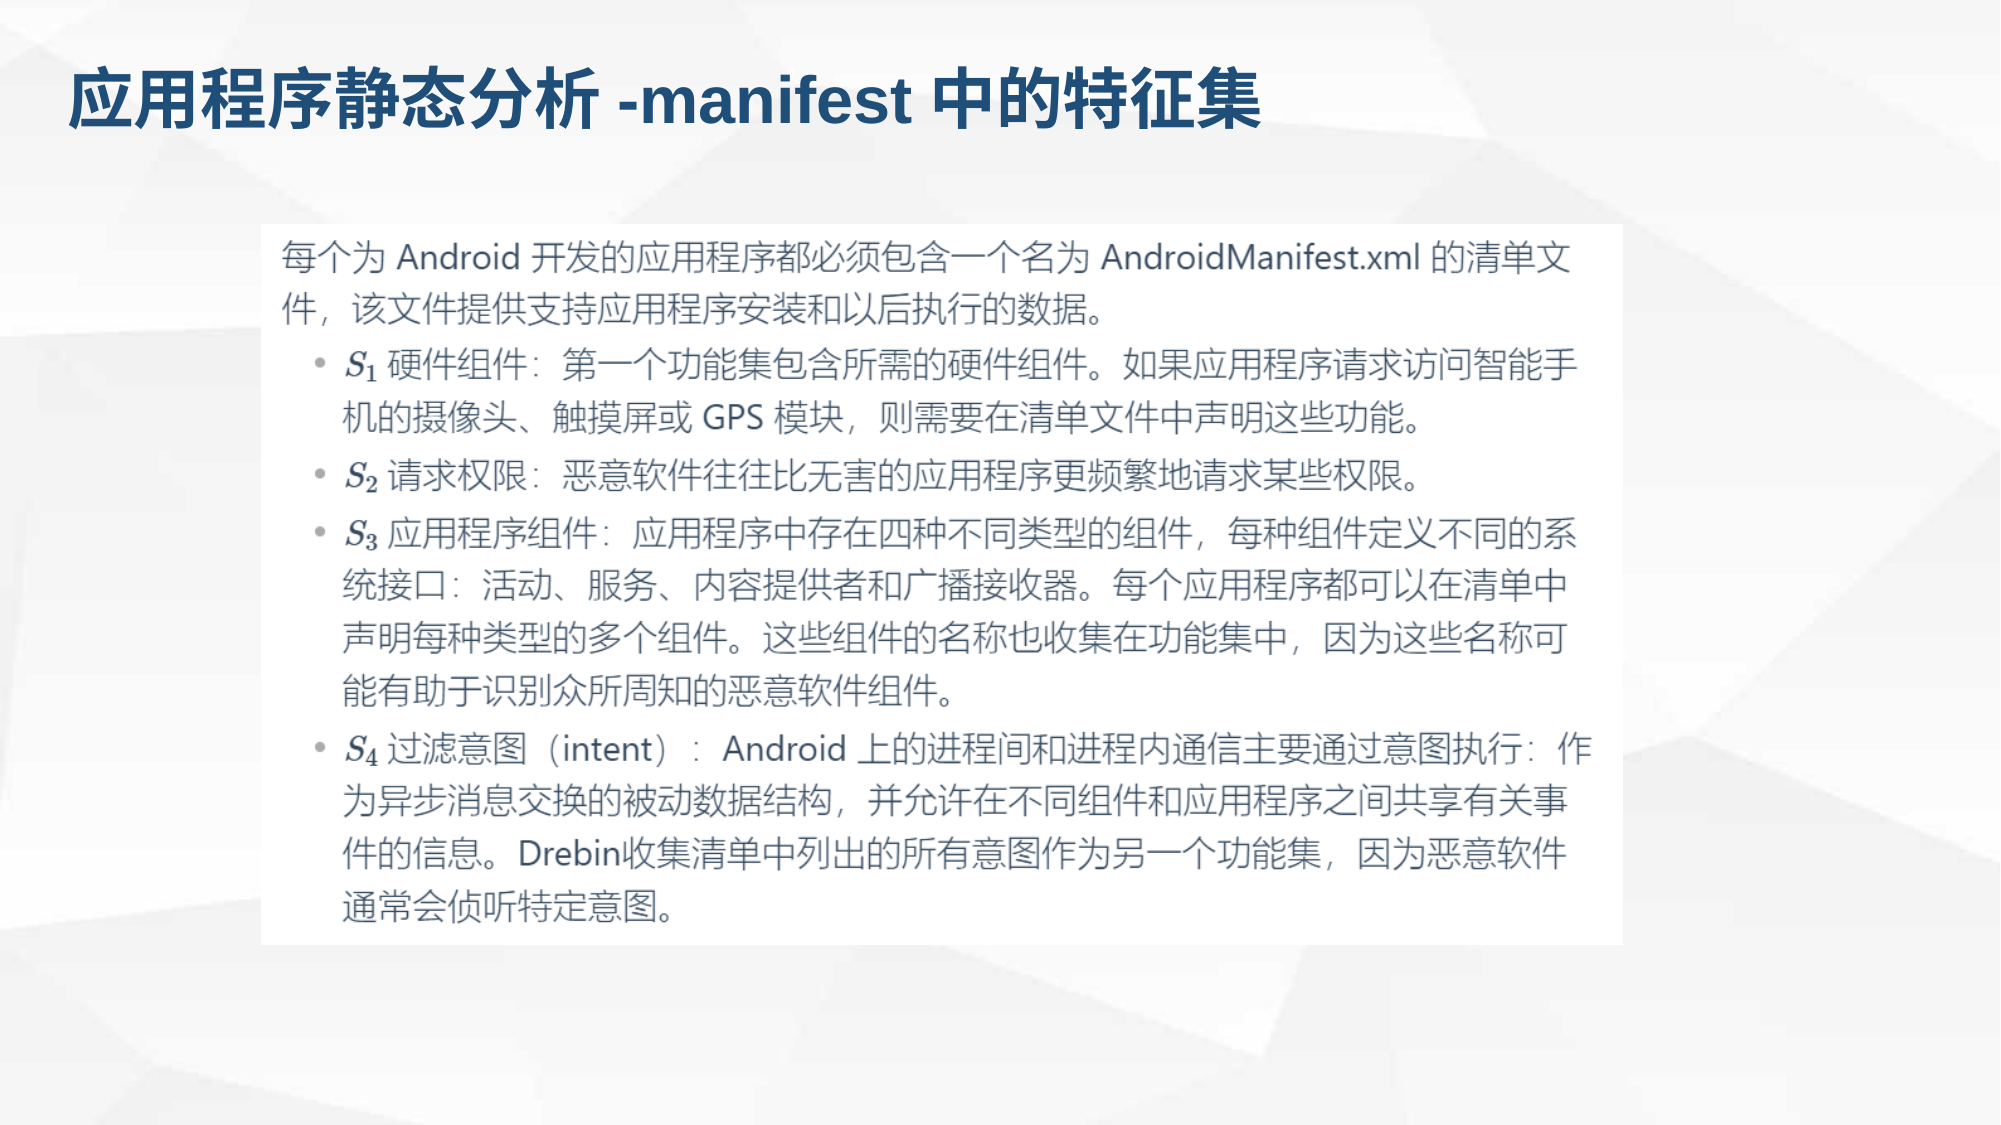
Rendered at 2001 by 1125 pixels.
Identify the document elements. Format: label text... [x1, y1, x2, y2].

picture [0, 0, 2001, 1125]
text_box 应用程序静态分析-manifest中的特征集 [52, 49, 1420, 144]
